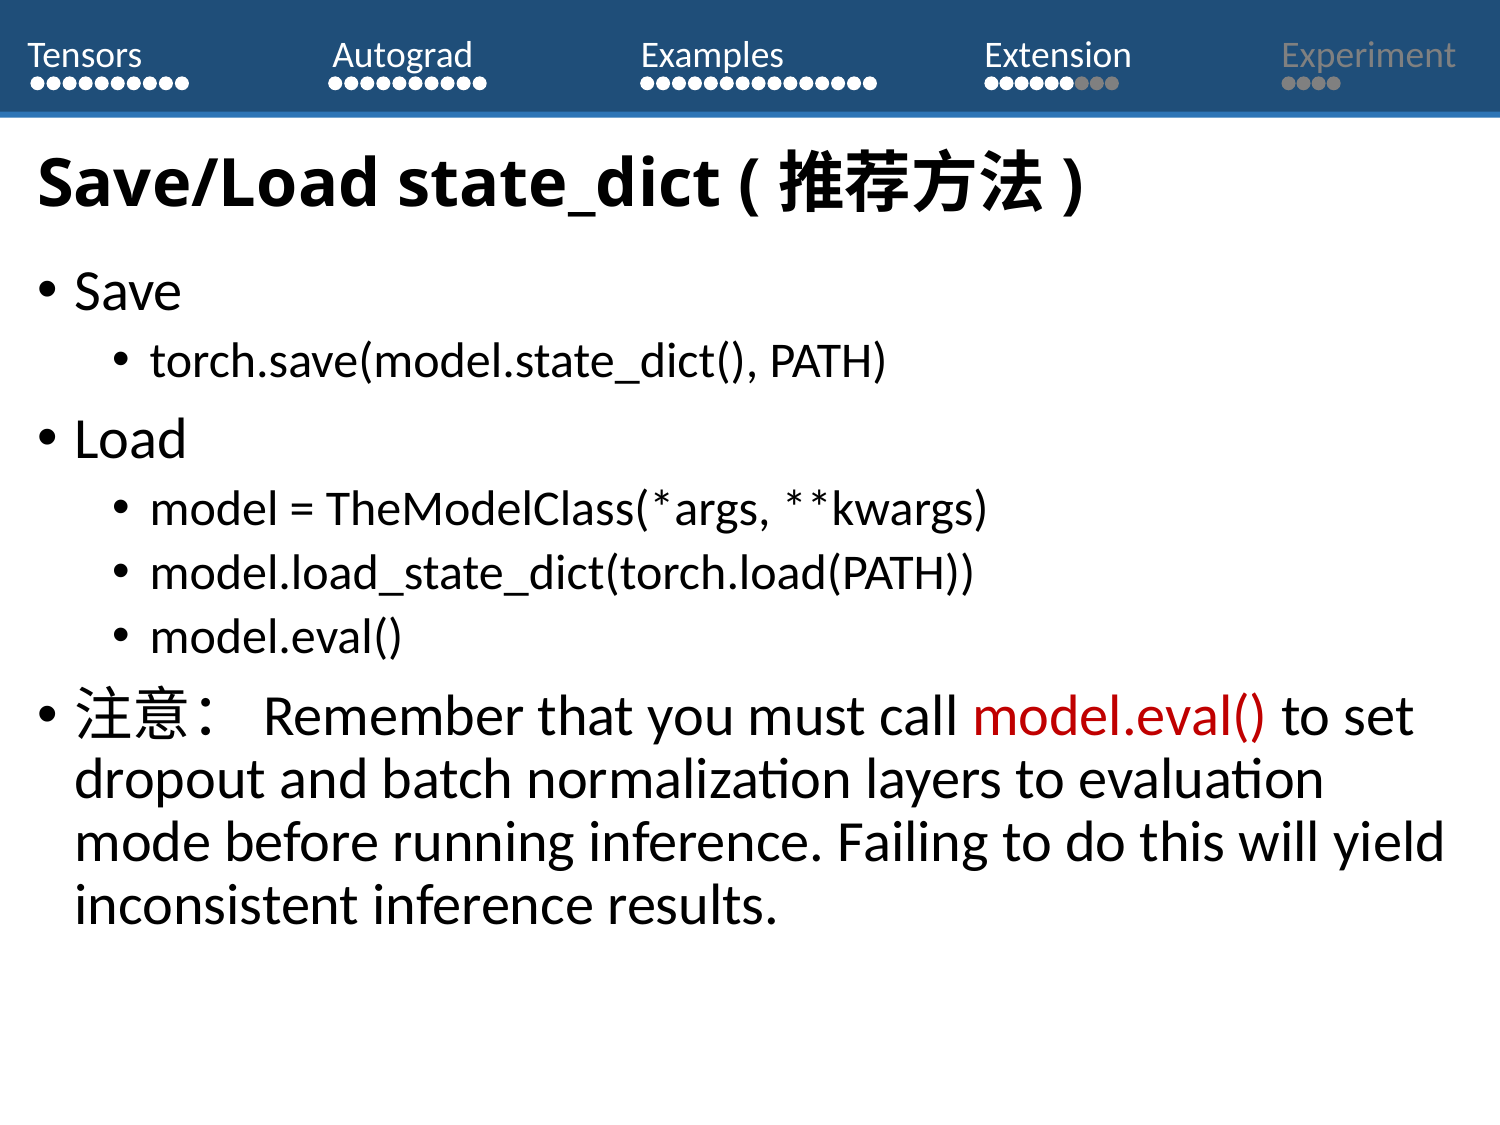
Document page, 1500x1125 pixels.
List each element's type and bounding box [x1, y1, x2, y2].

text_box [174, 76, 189, 91]
list [22, 252, 1481, 1103]
text_box [1266, 22, 1472, 91]
title [22, 139, 1481, 231]
text_box [815, 76, 830, 91]
text_box [831, 76, 877, 91]
text_box [12, 22, 173, 91]
text_box [626, 22, 814, 91]
text_box [317, 22, 489, 91]
text_box [969, 22, 1148, 91]
